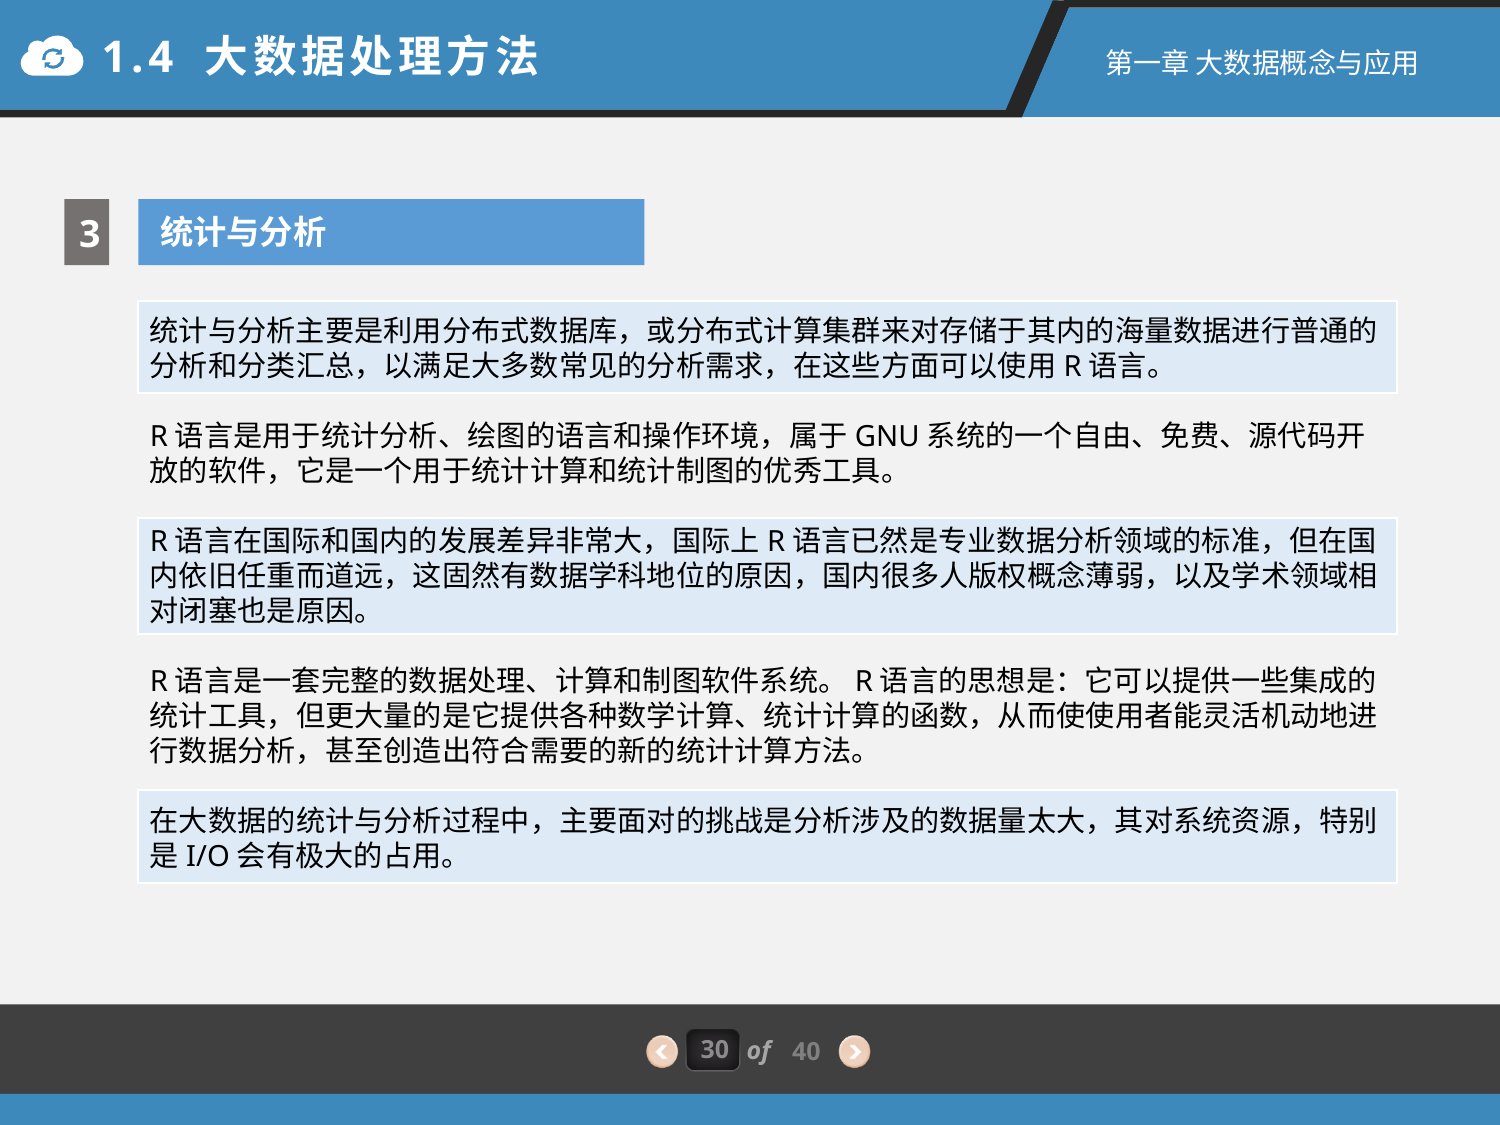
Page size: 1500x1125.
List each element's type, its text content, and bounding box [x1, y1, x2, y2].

picture [837, 1033, 872, 1069]
text_box [0, 1093, 1500, 1125]
picture [644, 1033, 679, 1069]
picture [683, 1025, 744, 1076]
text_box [0, 0, 1500, 118]
text_box [394, 1020, 745, 1081]
text_box [137, 198, 646, 266]
text_box 40 [777, 1028, 836, 1073]
text_box 统计与分析主要是利用分布式数据库，或分布式计算集群来对存储于其内的海量数据进行普通的分析和分类汇总，以满足大多数常见的分析需求，在这些方面可以使用R语言。 R语言是用于统计分析、绘图的语言和操作环境，属于GNU系统的一个自由、免费、源代码开放的软件，它是一个用于统计计算和统计制图的优秀工具。 R语言在国际和国内的发展差异非常大，国际上R语言已然是专业数据分析领域的标准，但在国内依旧任重而道远，这固然有数据学科地位的原因，国内很多人版权概念薄弱，以及学术领域相对闭塞也是原因。 R语言是一套完整的数据处理、计算和制图软件系统。R语言的思想是：它可以提供一些集成的统计工具，但更大量的是它提供各种数学计算、统计计算的函数，从而使使用者能灵活机动地进行数据分析，甚至创造出符合需要的新的统计计算方法。 在大数据的统计与分析过程中，主要面对的挑战是分析涉及的数据量太大，其对系统资源，特别是I/O会有极大的占用。 [135, 305, 1406, 880]
text_box 3 [63, 198, 110, 266]
text_box [137, 880, 1398, 884]
text_box [0, 1003, 1500, 1093]
text_box 统计与分析 [130, 203, 637, 259]
text_box [137, 300, 1398, 305]
text_box of [745, 1027, 786, 1072]
